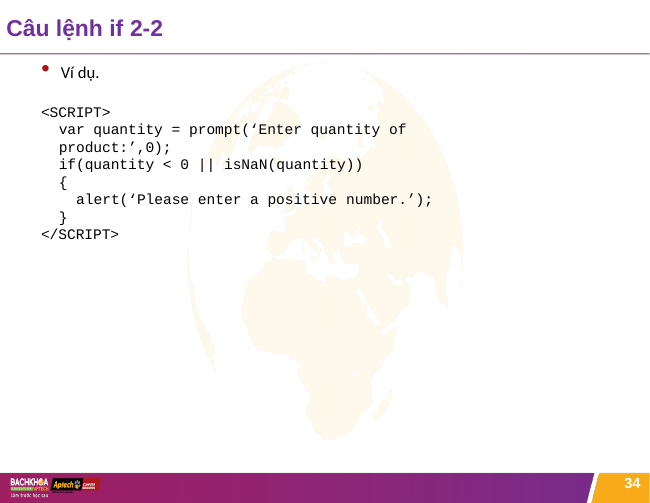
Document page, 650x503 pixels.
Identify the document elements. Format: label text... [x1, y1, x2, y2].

text_box Ví dụ. <SCRIPT> var quantity = prompt(‘Enter quantity of product:’,0); if(quantity < 0 || isNaN(quantity)) { alert(‘Please enter a positive number.’); } </SCRIPT> [40, 60, 529, 243]
picture [0, 0, 650, 503]
title Câu lệnh if 2-2 [5, 0, 219, 70]
slide_number 34 [617, 340, 646, 503]
